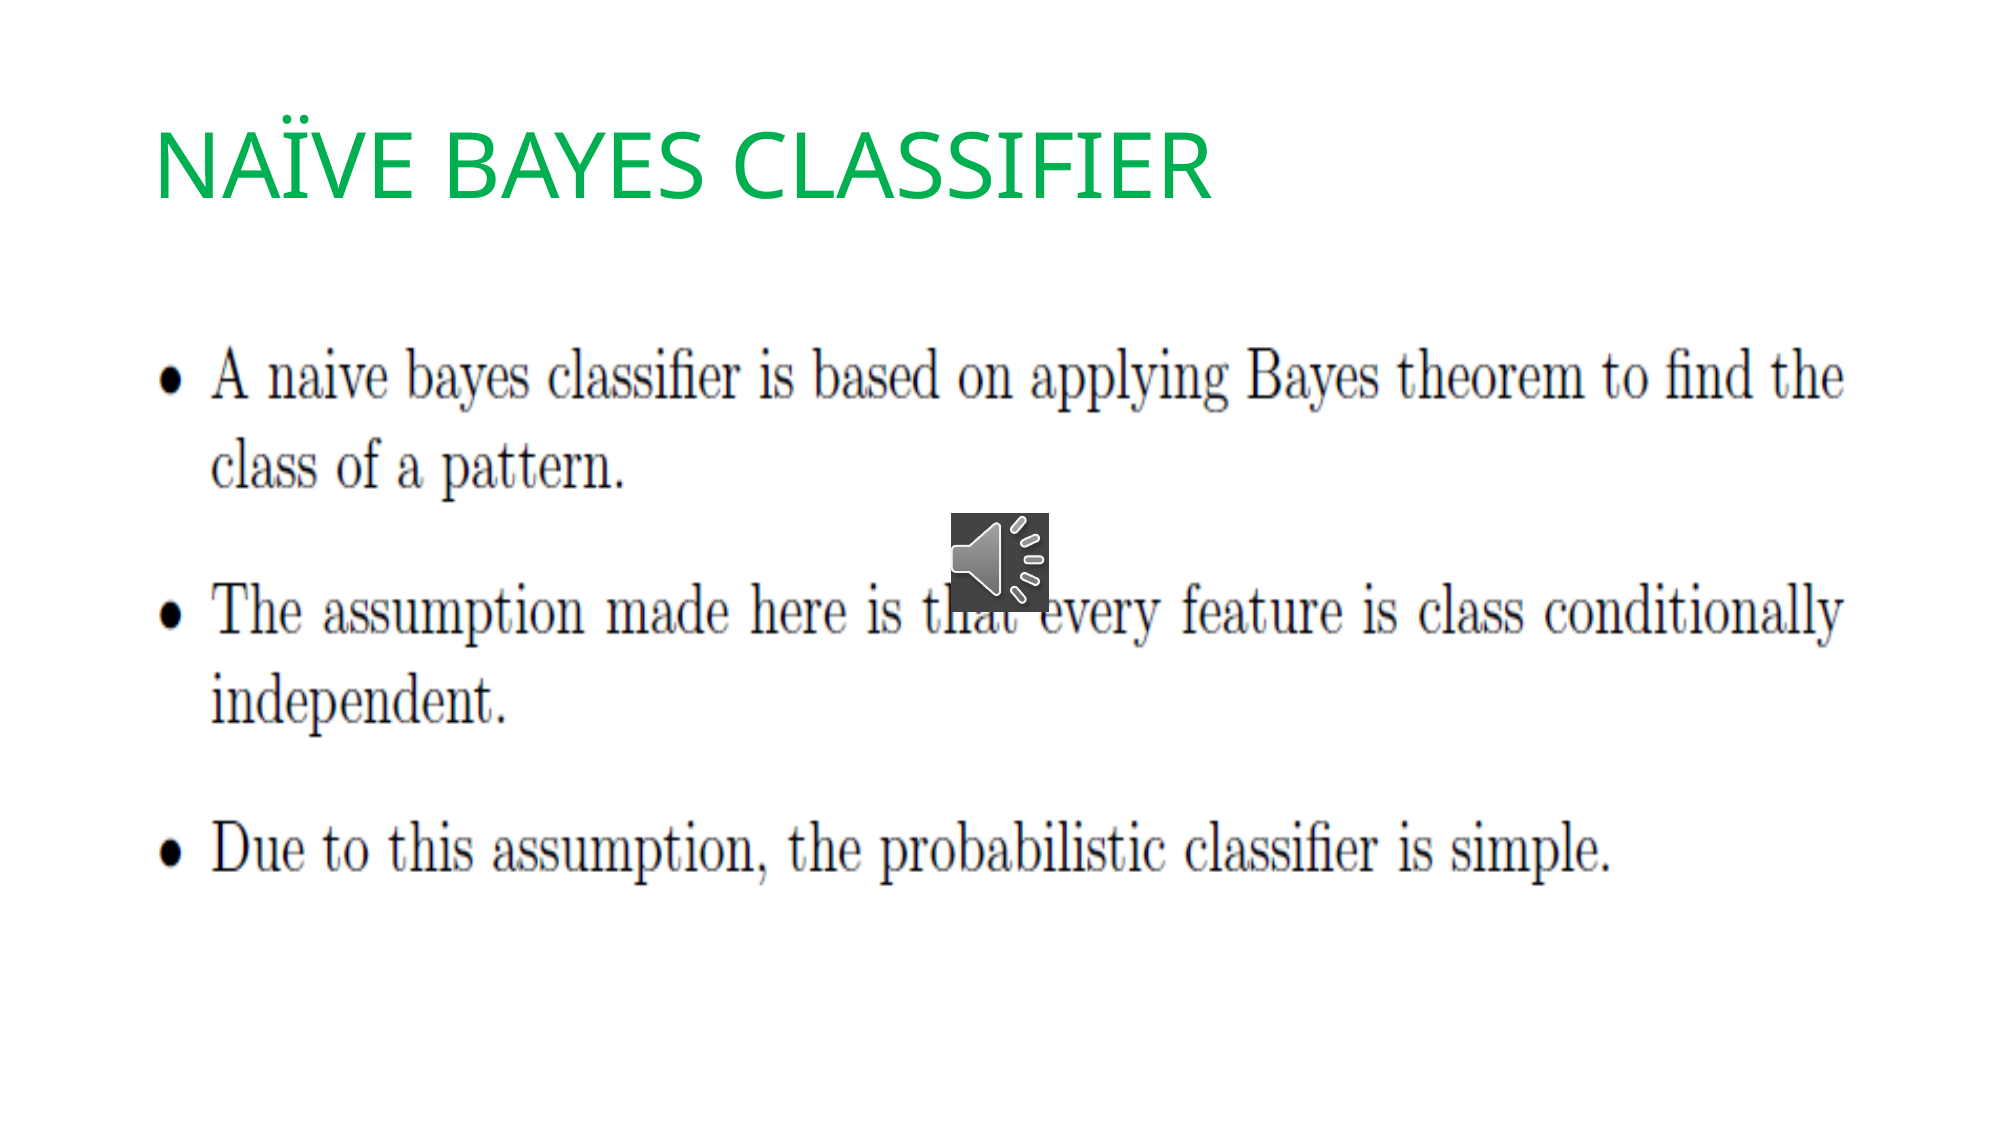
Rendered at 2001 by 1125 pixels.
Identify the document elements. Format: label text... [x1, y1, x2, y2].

picture [949, 512, 1050, 613]
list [137, 318, 1863, 914]
title NAÏVE BAYES CLASSIFIER [137, 59, 1863, 278]
